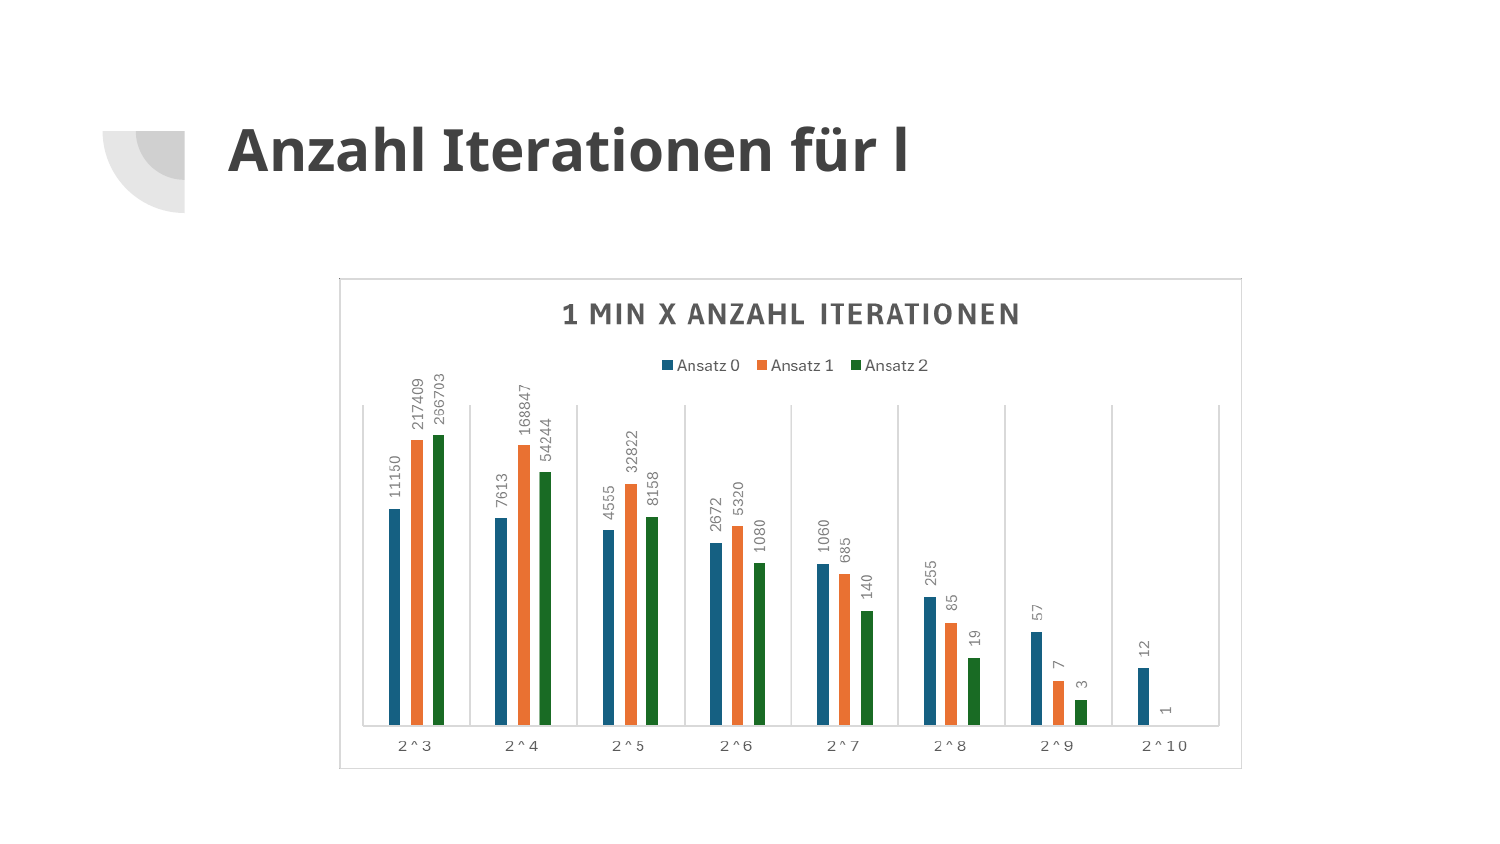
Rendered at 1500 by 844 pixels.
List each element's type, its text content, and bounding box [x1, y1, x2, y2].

picture [339, 278, 1242, 770]
title Anzahl Iterationen für l [213, 98, 1368, 263]
